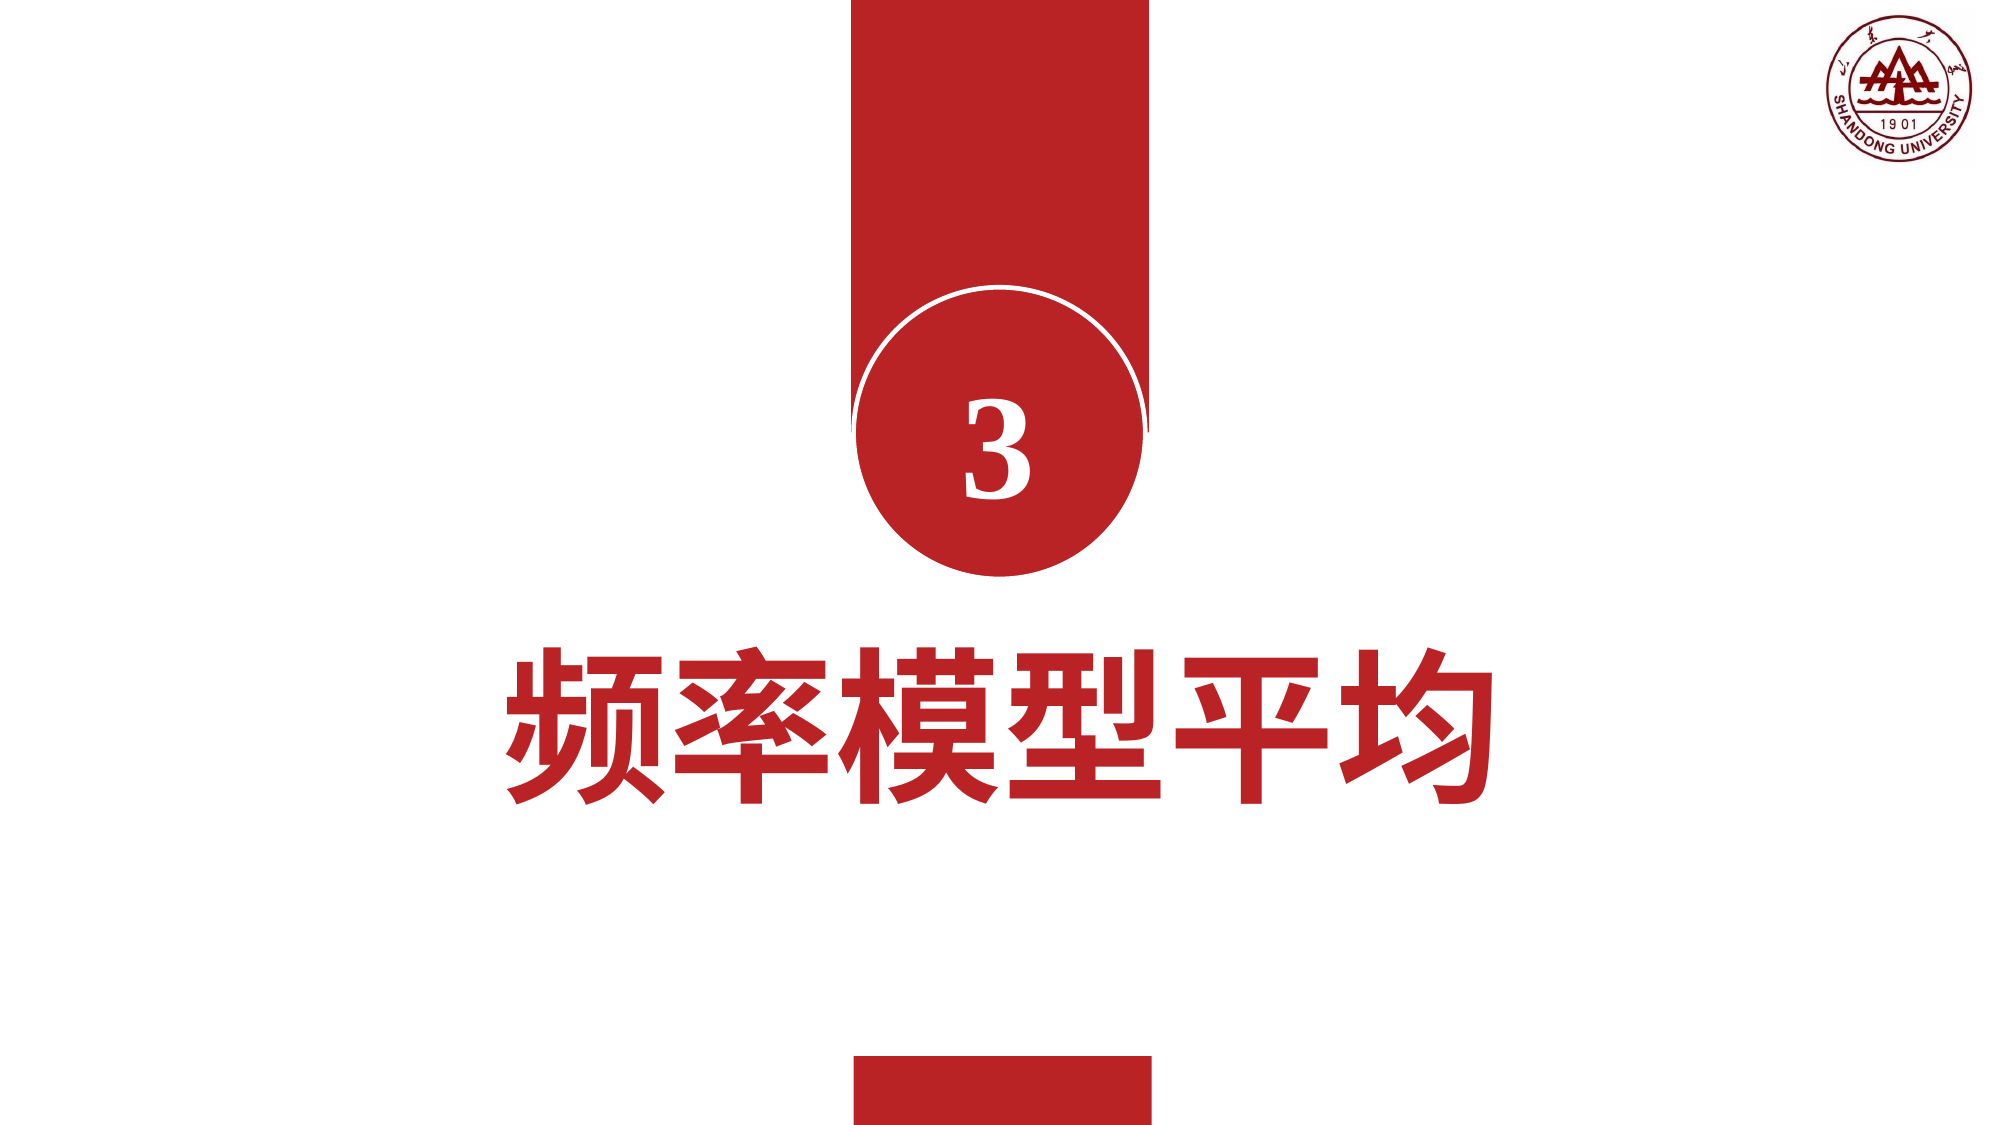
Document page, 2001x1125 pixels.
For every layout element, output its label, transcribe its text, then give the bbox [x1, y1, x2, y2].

text_box 频率模型平均 [448, 670, 1558, 831]
text_box [893, 536, 1106, 582]
text_box [1117, 343, 1148, 523]
text_box [851, 347, 879, 520]
text_box 3 [879, 340, 1117, 536]
text_box [884, 285, 1115, 340]
text_box [851, 1054, 1154, 1125]
picture [1820, 9, 1977, 167]
text_box [849, 0, 1151, 434]
